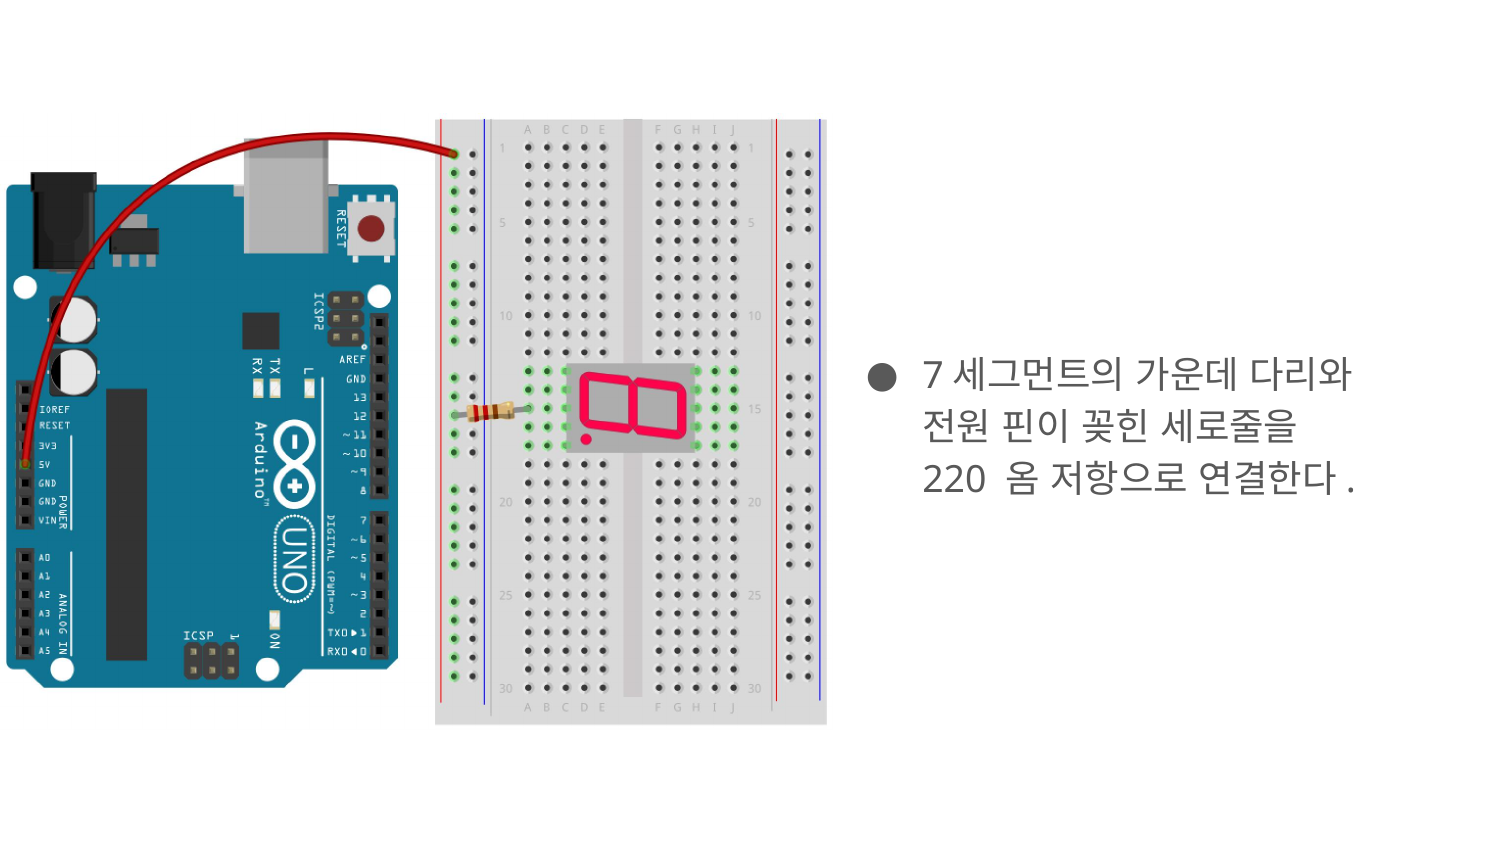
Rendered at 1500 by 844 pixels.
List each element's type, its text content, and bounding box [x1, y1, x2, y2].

picture [0, 113, 833, 731]
list 7세그먼트의 가운데 다리와 전원 핀이 꽂힌 세로줄을 220 옴 저항으로 연결한다. [832, 0, 1500, 844]
